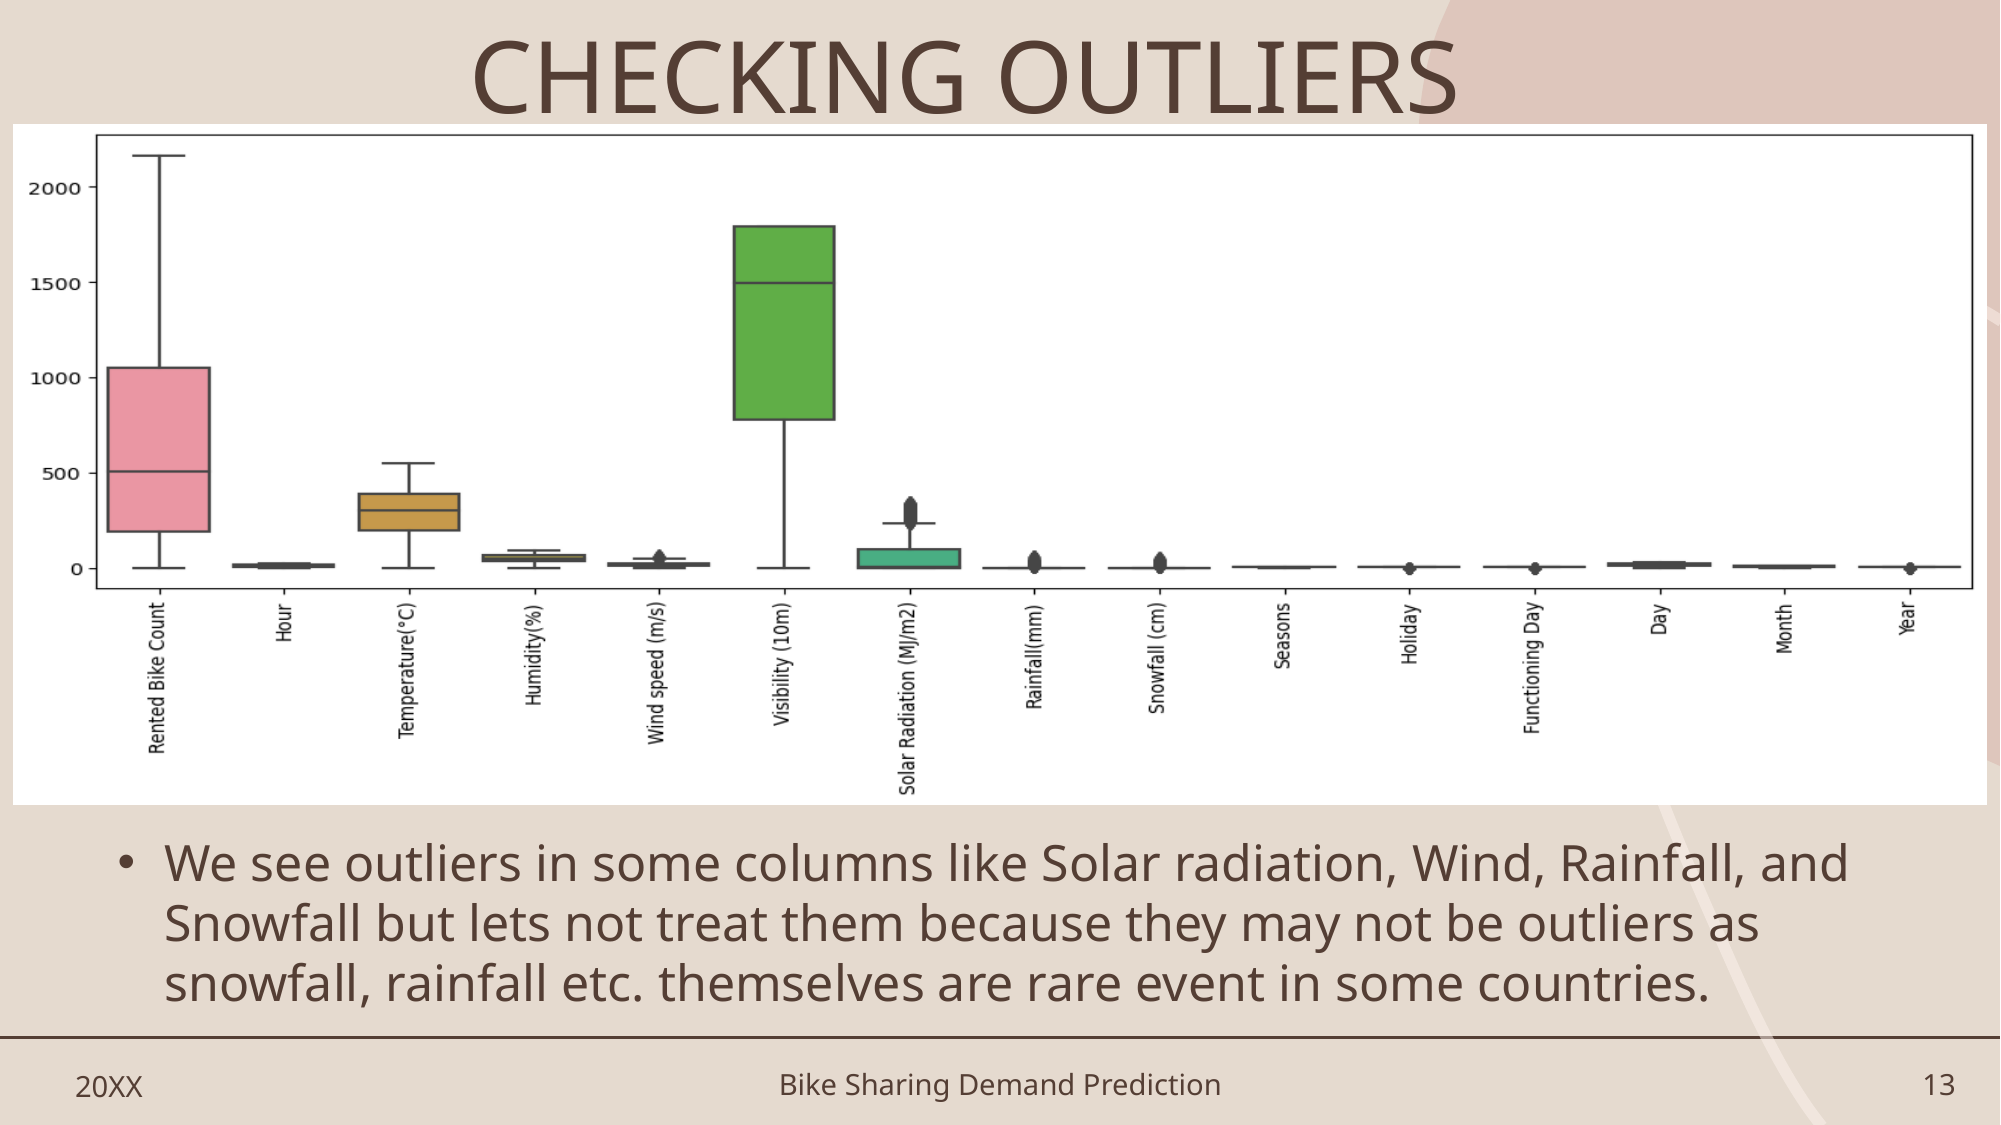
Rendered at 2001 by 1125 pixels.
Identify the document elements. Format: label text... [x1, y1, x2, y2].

slide_number 20XX [60, 1060, 222, 1112]
title CHECKING OUTLIERS [102, 25, 1828, 124]
slide_number 13 [1808, 1064, 1971, 1112]
text_box We see outliers in some columns like Solar radiation, Wind, Rainfall, and Snowfall but lets not treat them because they may not be outliers as snowfall, rainfall etc. themselves are rare event in some countries. [102, 823, 1971, 1064]
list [13, 124, 1987, 805]
footer Bike Sharing Demand Prediction [718, 1064, 1283, 1112]
